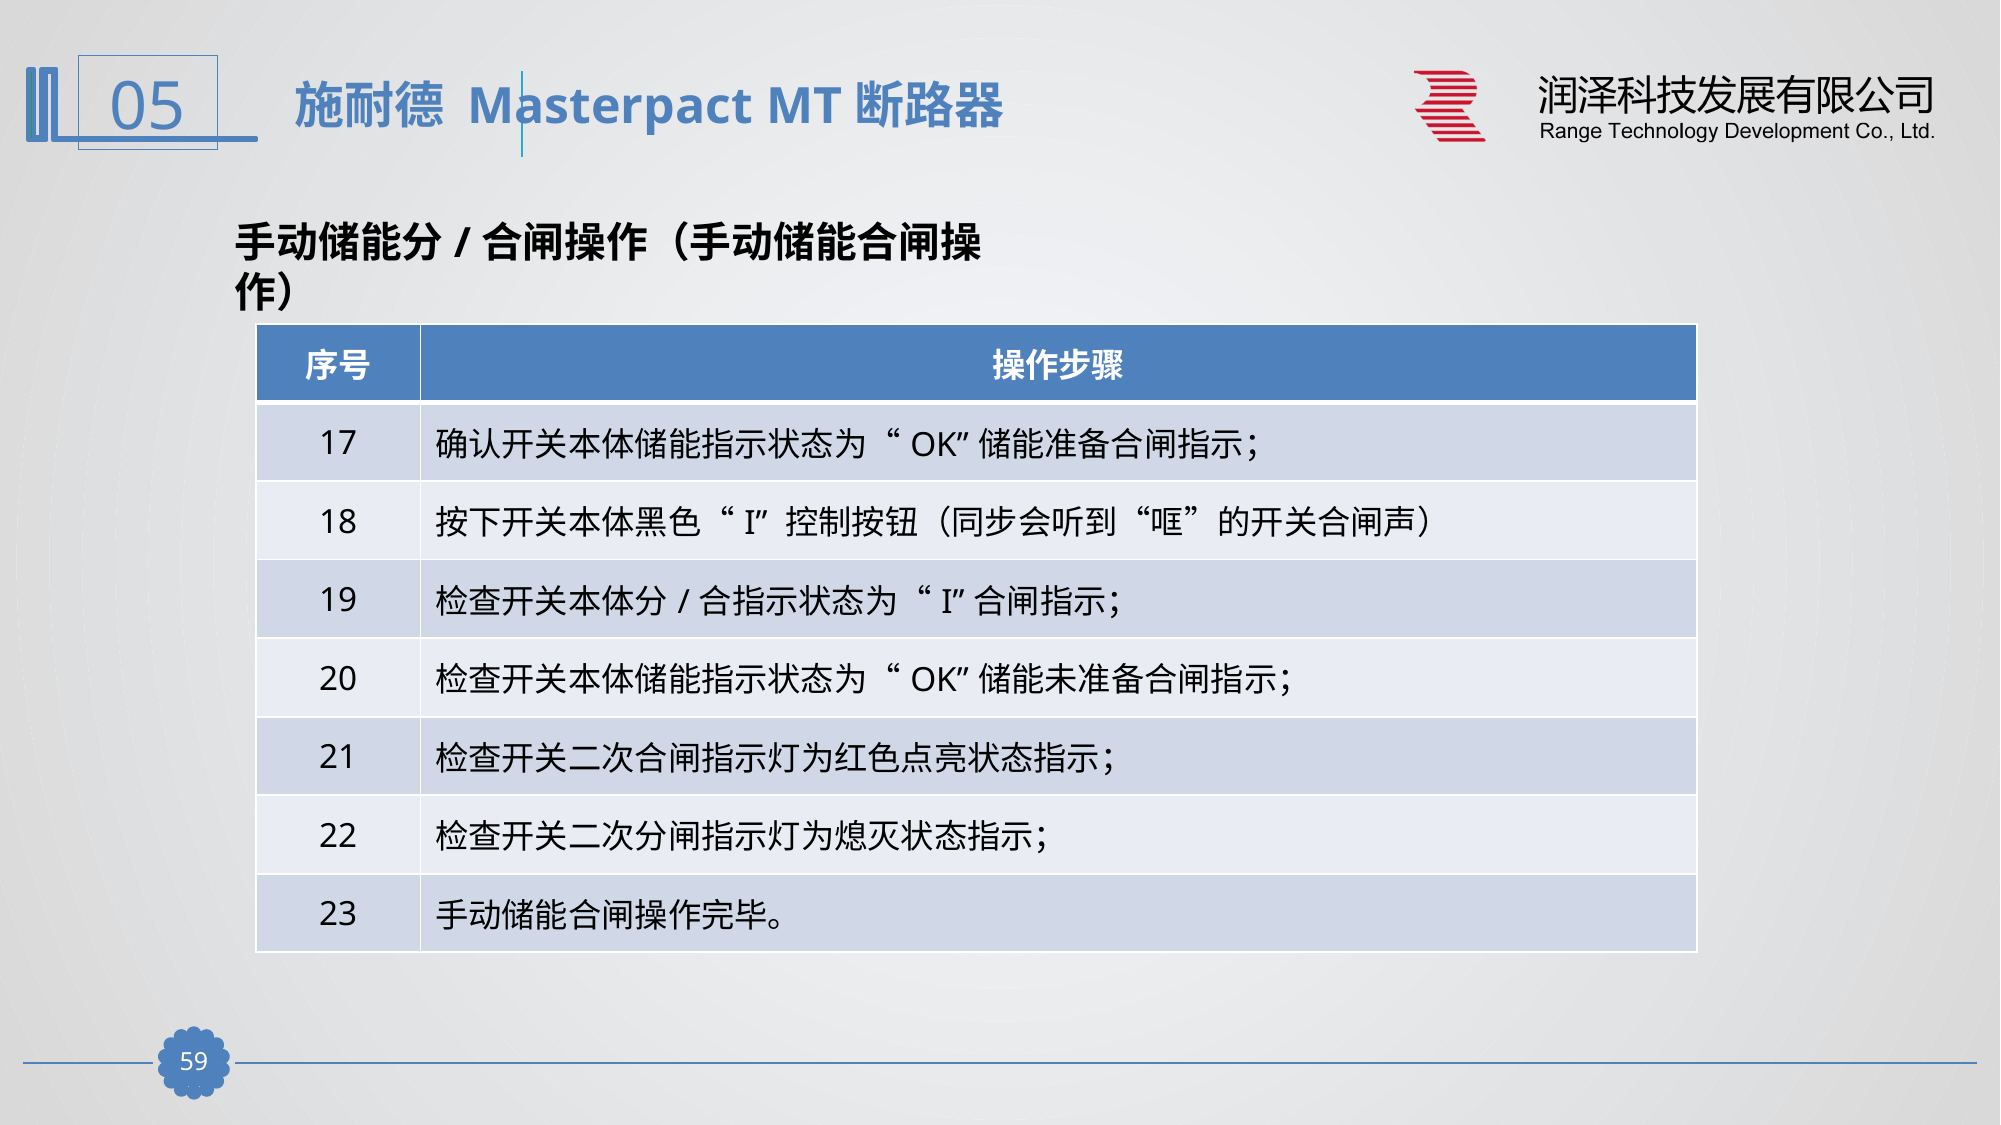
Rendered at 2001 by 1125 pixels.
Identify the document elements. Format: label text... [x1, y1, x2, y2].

text_box 手动储能分/合闸操作（手动储能合闸操作） [220, 208, 1071, 323]
table_cell 22 [257, 796, 420, 873]
table_cell 检查开关二次合闸指示灯为红色点亮状态指示； [421, 718, 1696, 794]
table_cell 检查开关本体分/合指示状态为“I”合闸指示； [421, 560, 1696, 637]
table_cell 按下开关本体黑色“I” 控制按钮（同步会听到“哐”的开关合闸声） [421, 482, 1696, 559]
table_cell 检查开关二次分闸指示灯为熄灭状态指示； [421, 796, 1696, 873]
table_cell 17 [257, 405, 420, 480]
table_cell 19 [257, 560, 420, 637]
table_cell 20 [257, 639, 420, 716]
slide_number 58 [169, 1039, 218, 1086]
table_cell 检查开关本体储能指示状态为“OK”储能未准备合闸指示； [421, 639, 1696, 716]
table_header 操作步骤 [421, 325, 1696, 400]
table_header 序号 [257, 325, 420, 400]
text_box 施耐德 Masterpact MT断路器 [279, 66, 1733, 142]
table_cell 18 [257, 482, 420, 559]
table_cell 21 [257, 718, 420, 794]
table_cell 确认开关本体储能指示状态为“OK”储能准备合闸指示； [421, 405, 1696, 480]
table_cell 手动储能合闸操作完毕。 [421, 875, 1696, 951]
picture [1385, 34, 1977, 170]
table_cell 23 [257, 875, 420, 951]
